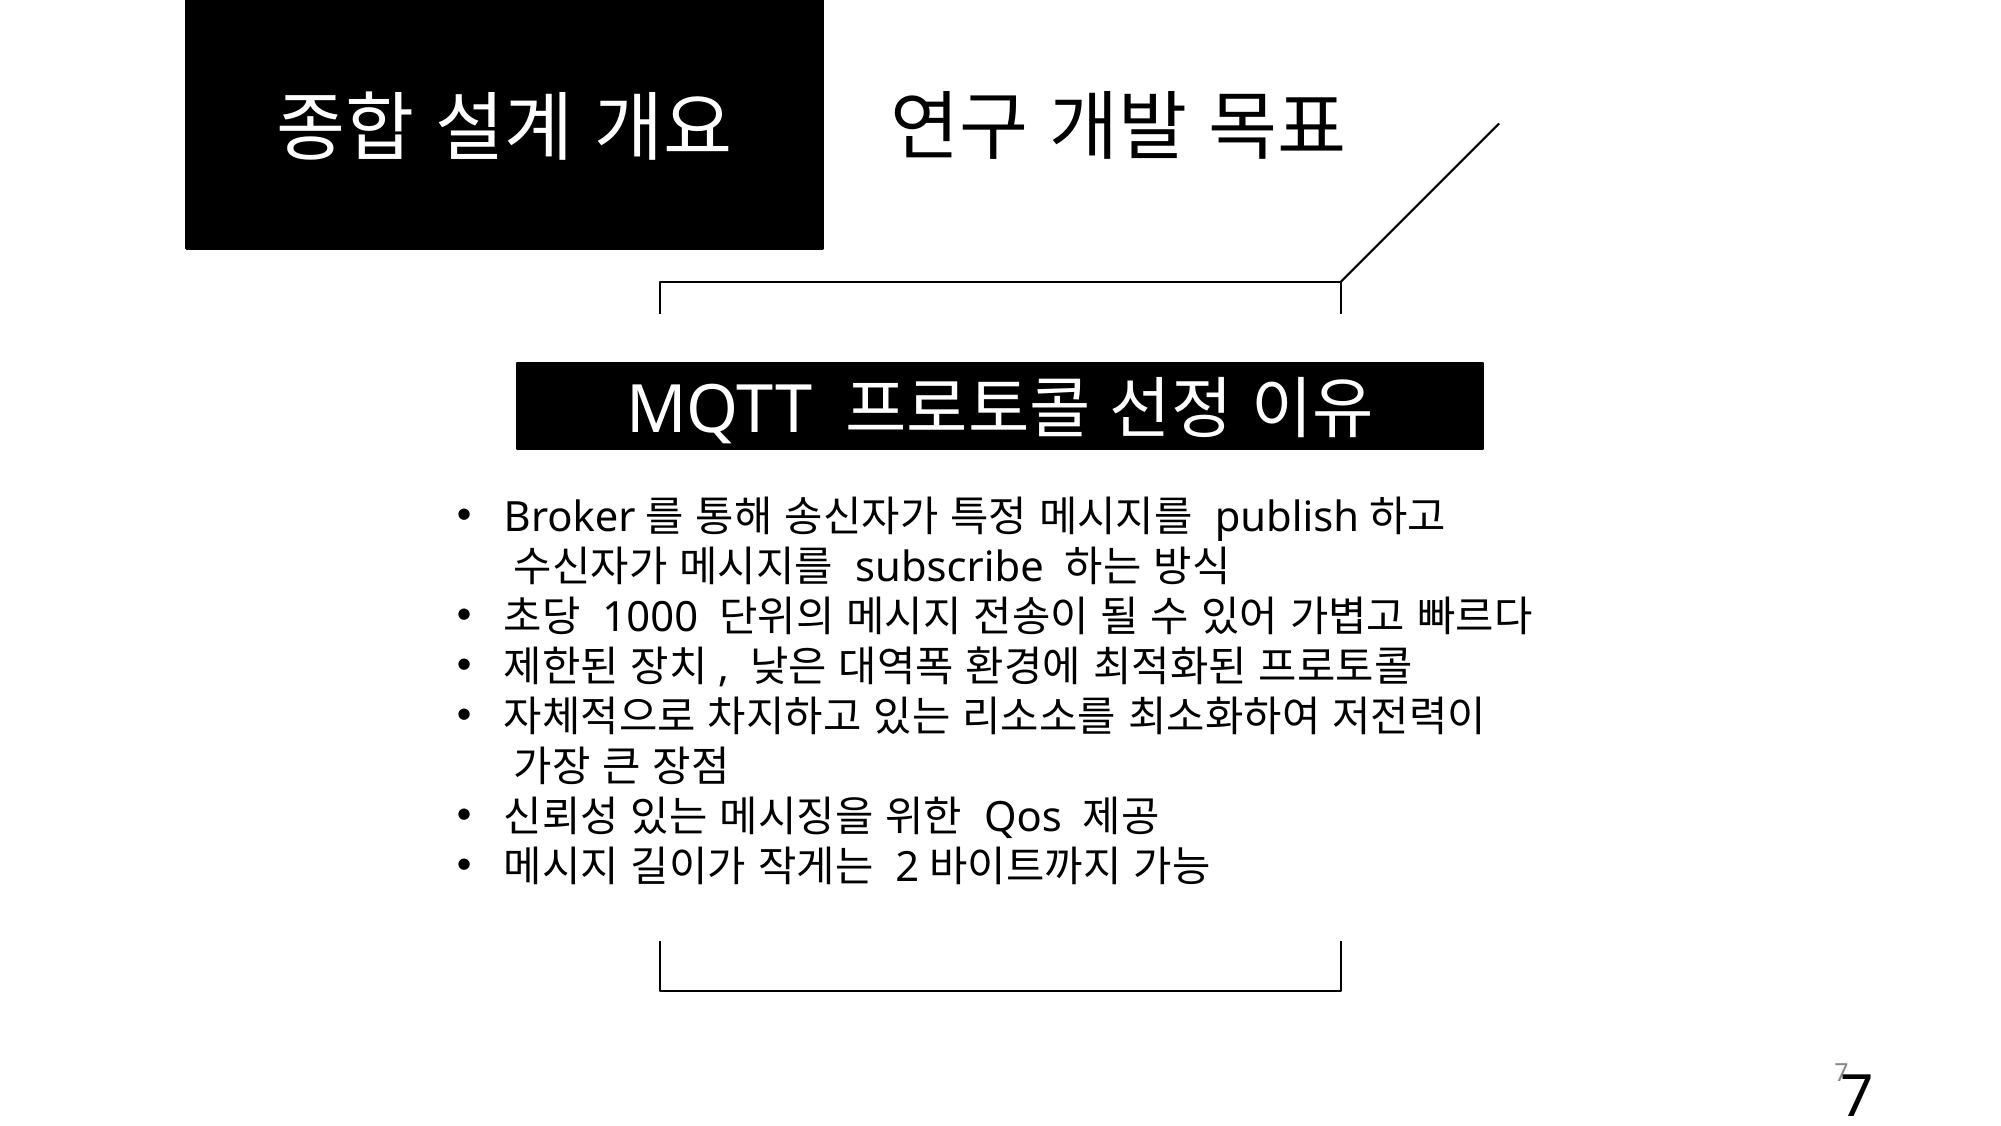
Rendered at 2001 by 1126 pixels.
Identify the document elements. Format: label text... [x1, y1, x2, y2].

text_box [660, 281, 1341, 315]
text_box 7 [1438, 1068, 1889, 1126]
table_cell 설명 [1335, 125, 1340, 177]
text_box Broker를 통해 송신자가 특정 메시지를 publish하고 수신자가 메시지를 subscribe 하는 방식 초당 1000 단위의 메시지 전송이 될 수 있어 가볍고 빠르다 제한된 장치, 낮은 대역폭 환경에 최적화된 프로토콜 자체적으로 차지하고 있는 리소소를 최소화하여 저전력이 가장 큰 장점 신뢰성 있는 메시징을 위한 Qos 제공 메시지 길이가 작게는 2바이트까지 가능 [442, 482, 1559, 1081]
text_box MQTT 프로토콜 선정 이유 [517, 362, 1484, 450]
text_box 연구 개발 목표 [875, 71, 1414, 177]
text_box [1340, 122, 1500, 283]
text_box [485, 315, 1659, 940]
text_box 종합 설계 개요 [186, 0, 824, 249]
slide_number 7 [1411, 1041, 1865, 1105]
